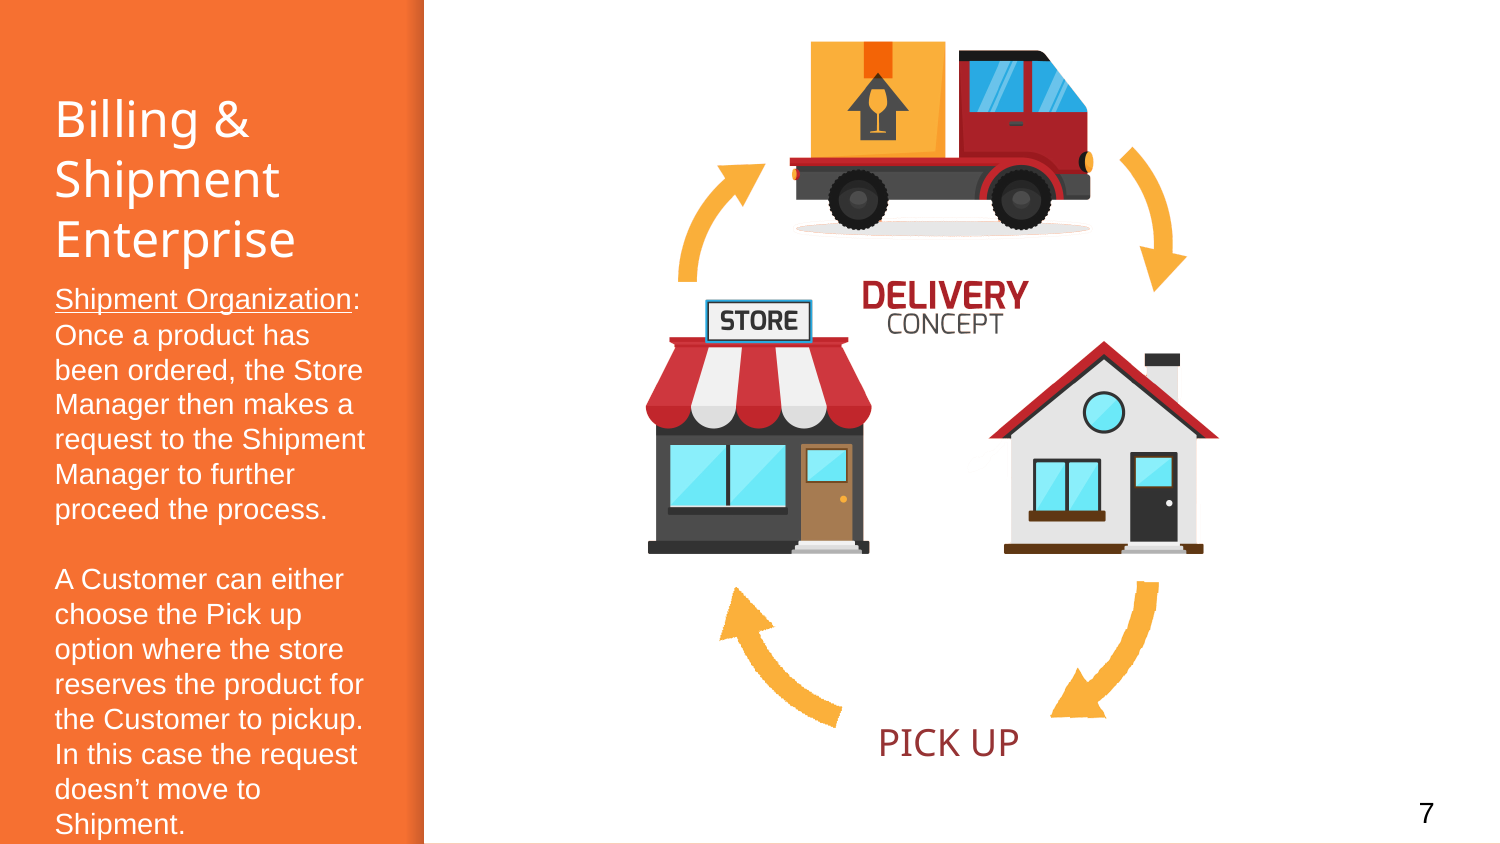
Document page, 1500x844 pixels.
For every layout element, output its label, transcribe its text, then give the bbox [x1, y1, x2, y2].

text_box PICK UP [862, 697, 1039, 780]
title Billing & Shipment Enterprise [39, 72, 376, 161]
text_box Shipment Organization: Once a product has been ordered, the Store Manager then makes a request to the Shipment Manager to further proceed the process. A Customer can either choose the Pick up option where the store reserves the product for the Customer to pickup. In this case the request doesn’t move to Shipment. [39, 265, 398, 717]
picture [599, 0, 1265, 756]
slide_number 7 [1403, 779, 1494, 844]
